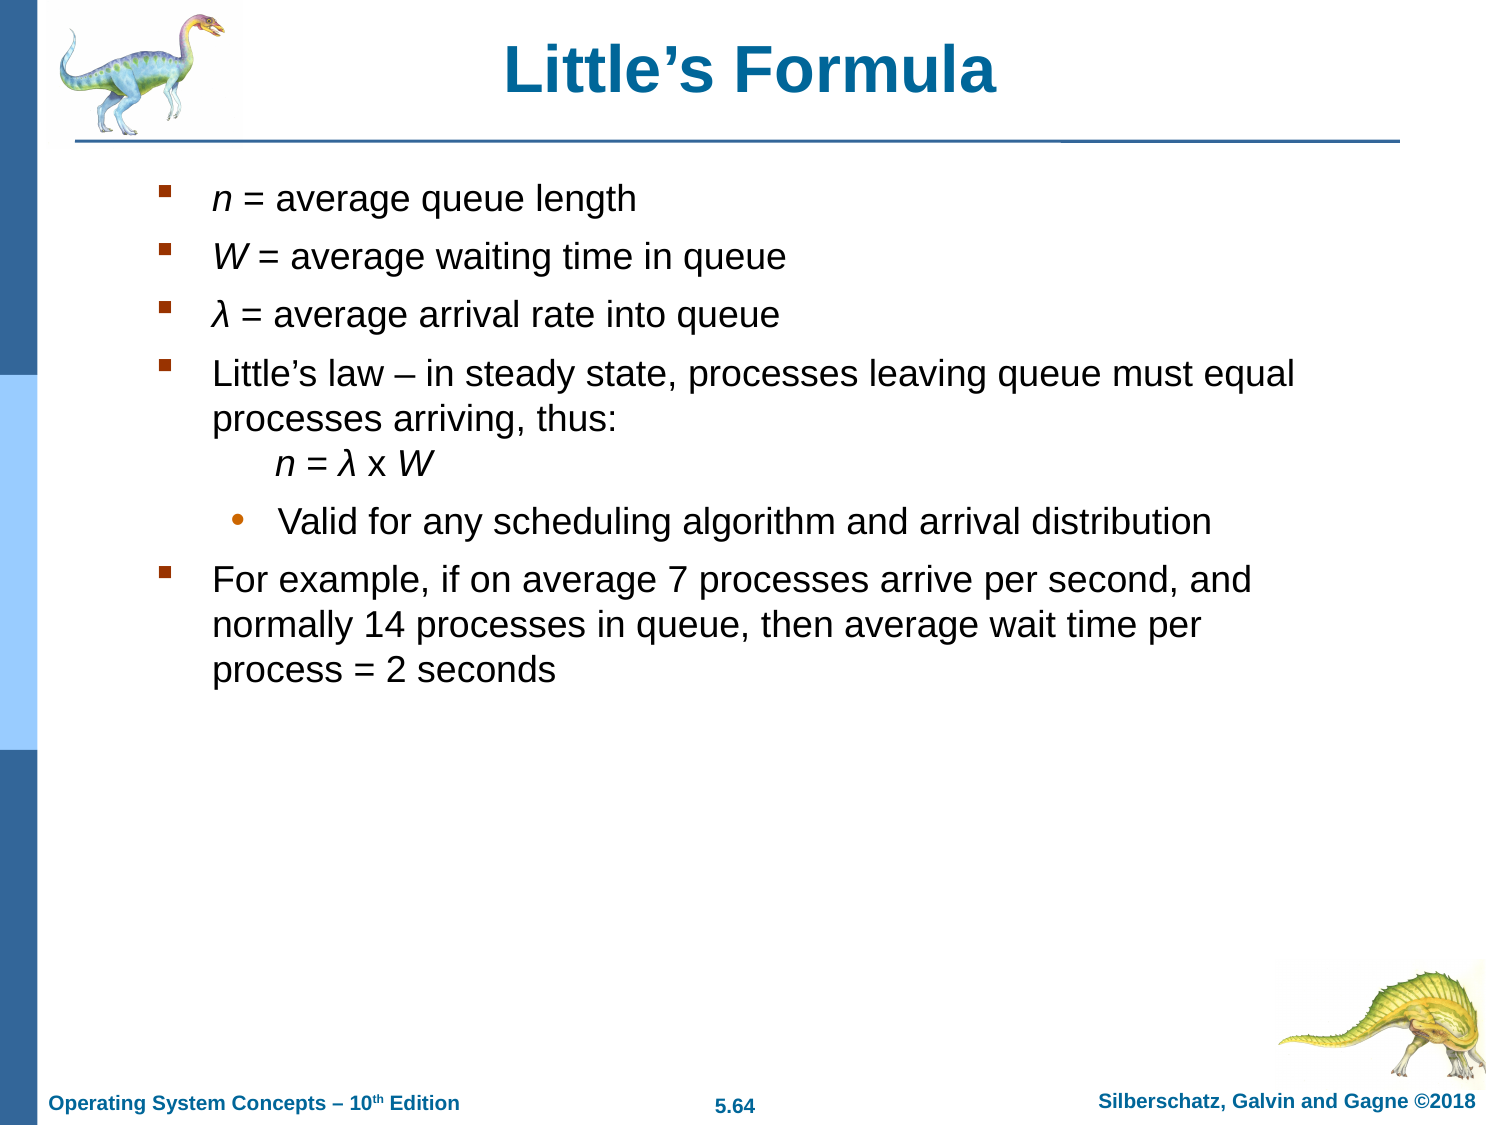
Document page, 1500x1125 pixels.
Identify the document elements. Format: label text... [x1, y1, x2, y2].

picture [1275, 959, 1486, 1090]
picture [46, 0, 243, 149]
list n = average queue length W = average waiting time in queue λ = average arrival rate into queue Little’s law – in steady state, processes leaving queue must equal processes arriving, thus: n = λ x W Valid for any scheduling algorithm and arrival distribution For example, if on average 7 processes arrive per second, and normally 14 processes in queue, then average wait time per process = 2 seconds [140, 166, 1312, 914]
title Little’s Formula [75, 18, 1425, 114]
